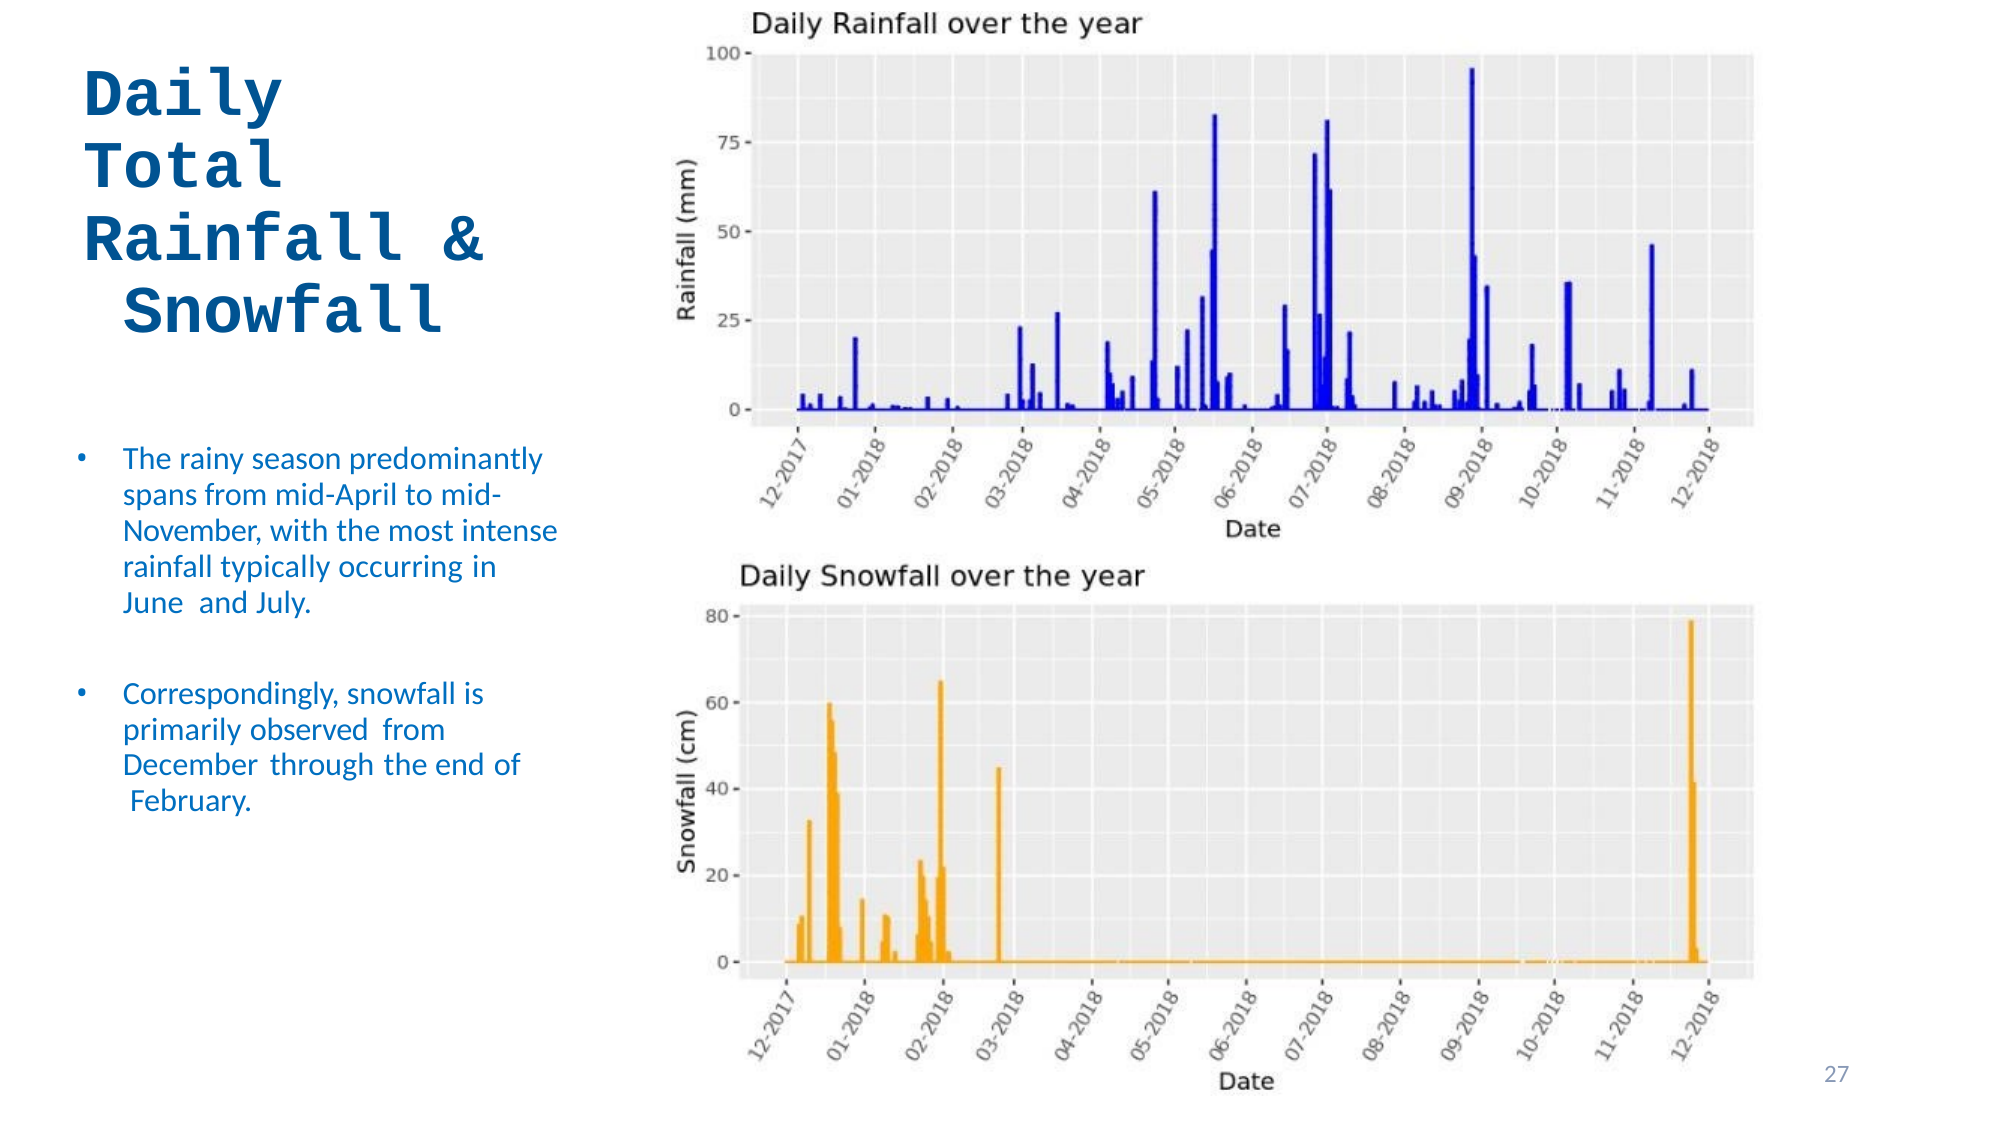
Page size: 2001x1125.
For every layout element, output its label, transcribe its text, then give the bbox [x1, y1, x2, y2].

slide_number 27 [1817, 1061, 1856, 1125]
text_box The rainy season predominantly spans from mid-April to mid- November, with the most intense rainfall typically occurring in June and July. Correspondingly, snowfall is primarily observed from December through the end of February. [73, 435, 574, 819]
picture [671, 11, 1763, 1097]
title Daily Total Rainfall & Snowfall [81, 45, 488, 346]
